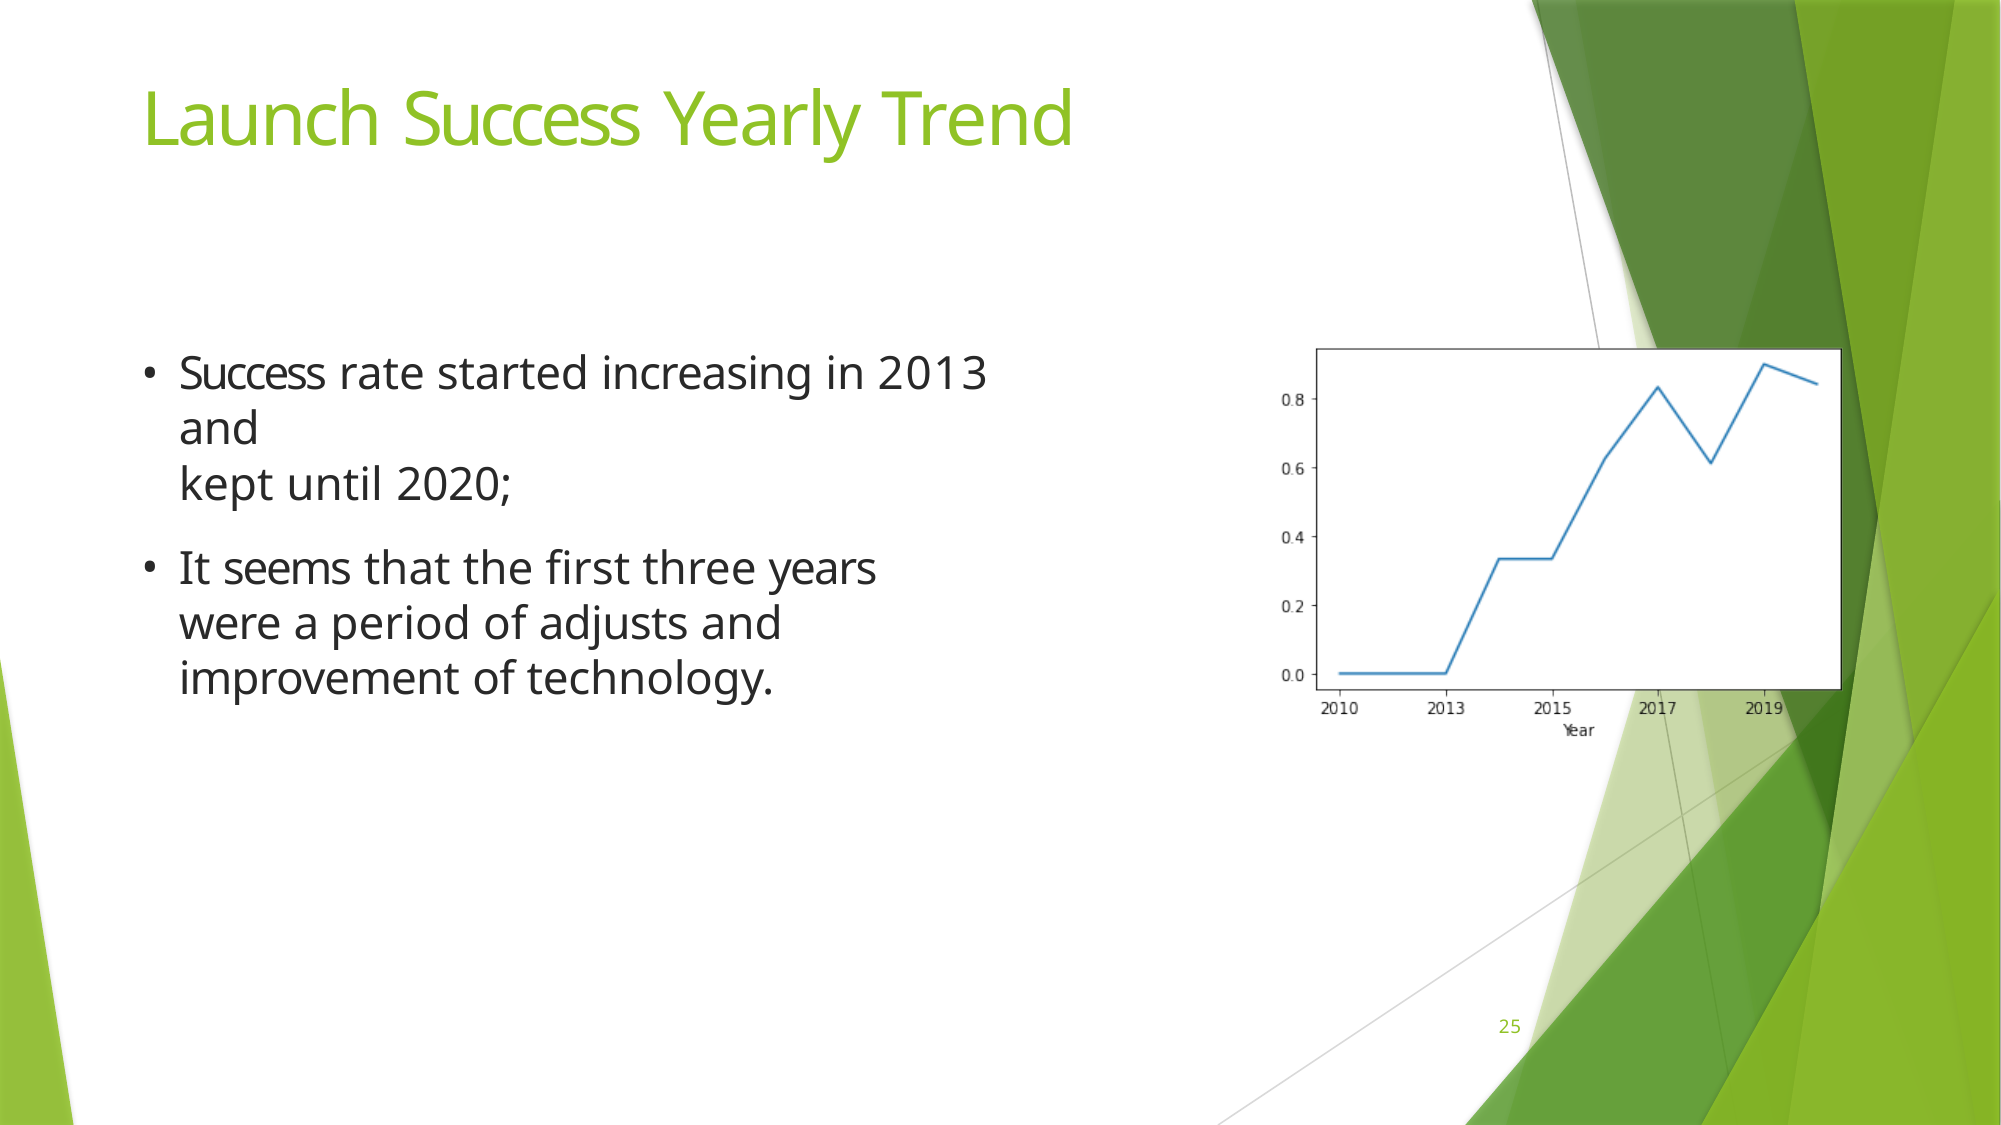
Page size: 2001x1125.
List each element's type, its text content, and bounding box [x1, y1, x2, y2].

slide_number 25 [1409, 757, 1522, 1125]
picture [1269, 339, 1852, 750]
text_box Success rate started increasing in 2013 and kept until 2020; It seems that the first three years were a period of adjusts and improvement of technology. [139, 342, 1044, 704]
title Launch Success Yearly Trend [139, 68, 1091, 259]
